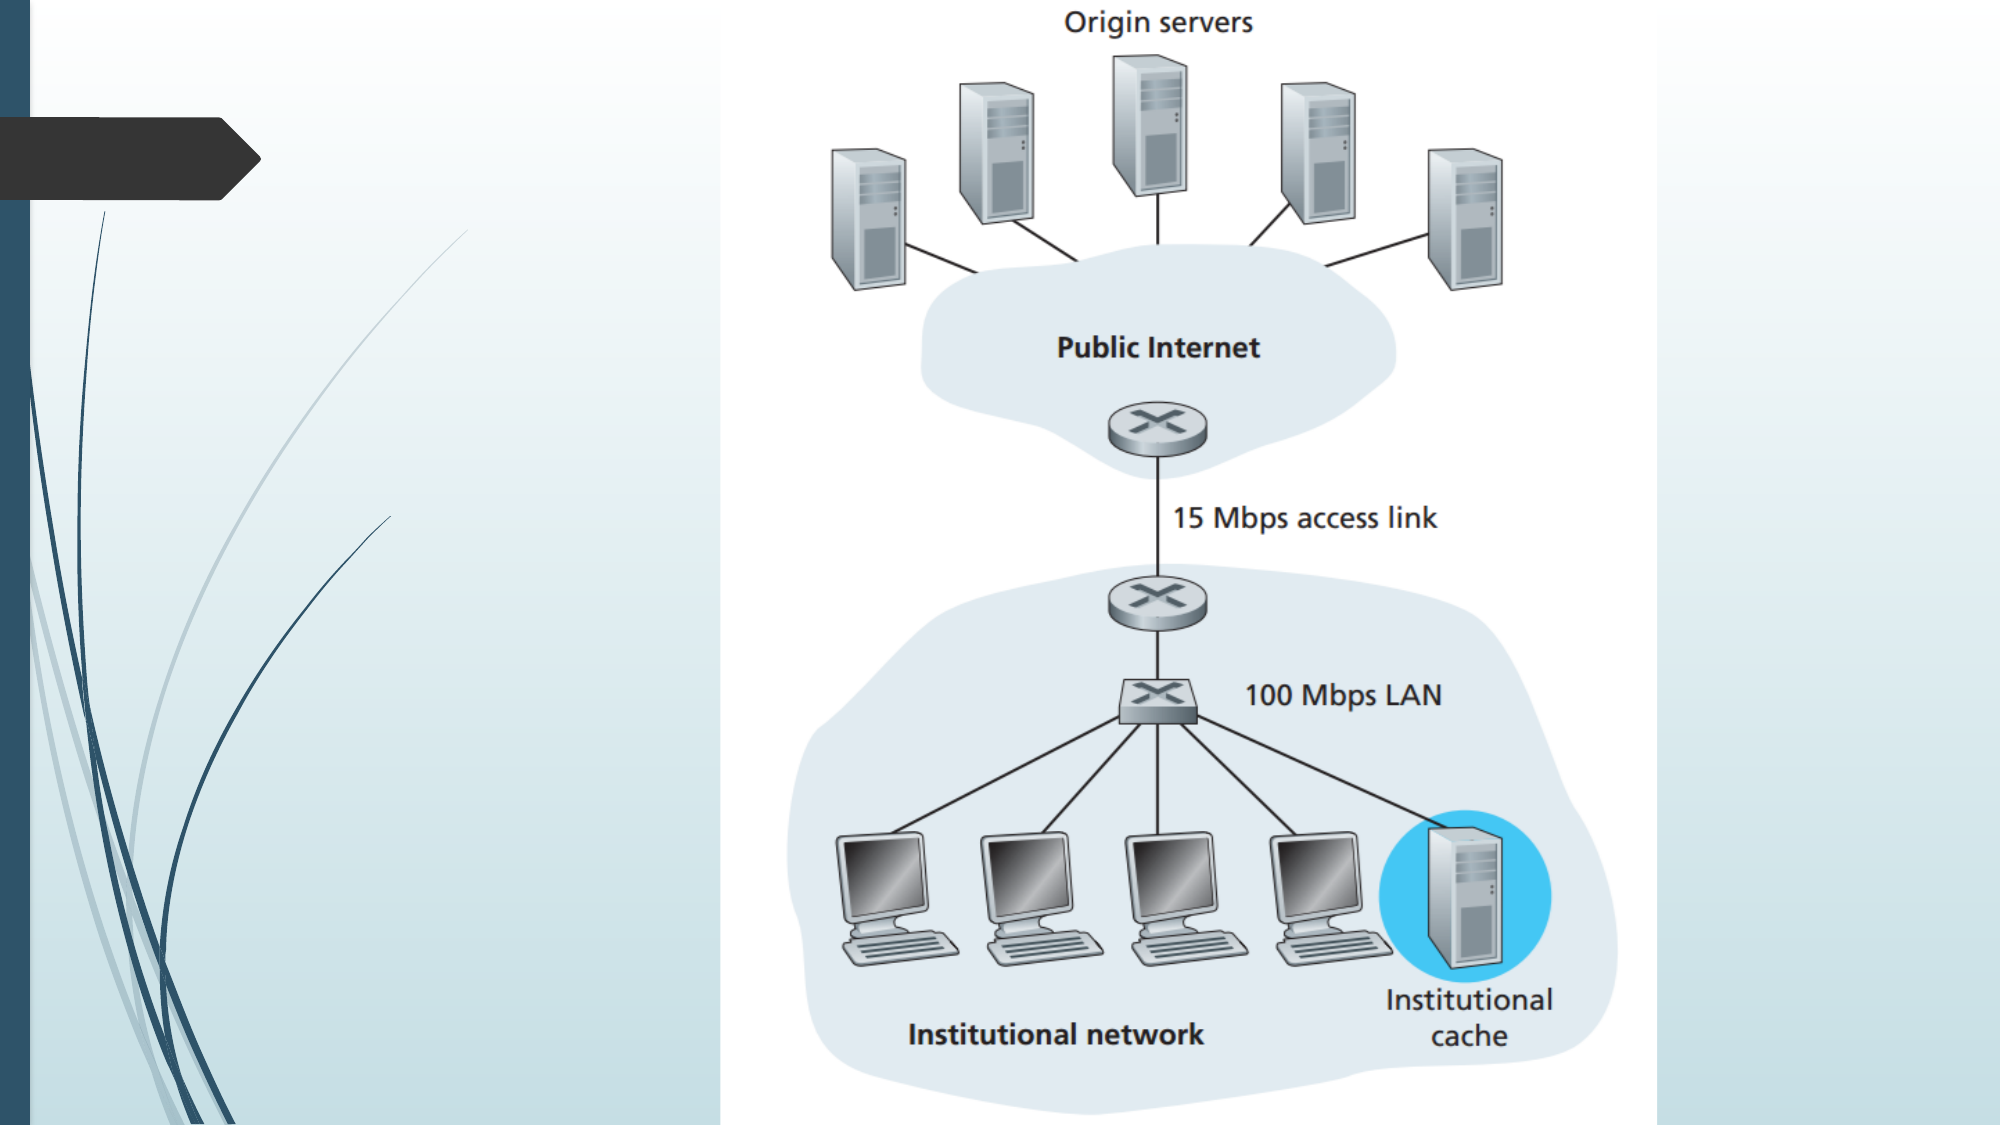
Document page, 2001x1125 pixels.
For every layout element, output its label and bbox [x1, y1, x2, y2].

text_box [720, 0, 1658, 1125]
